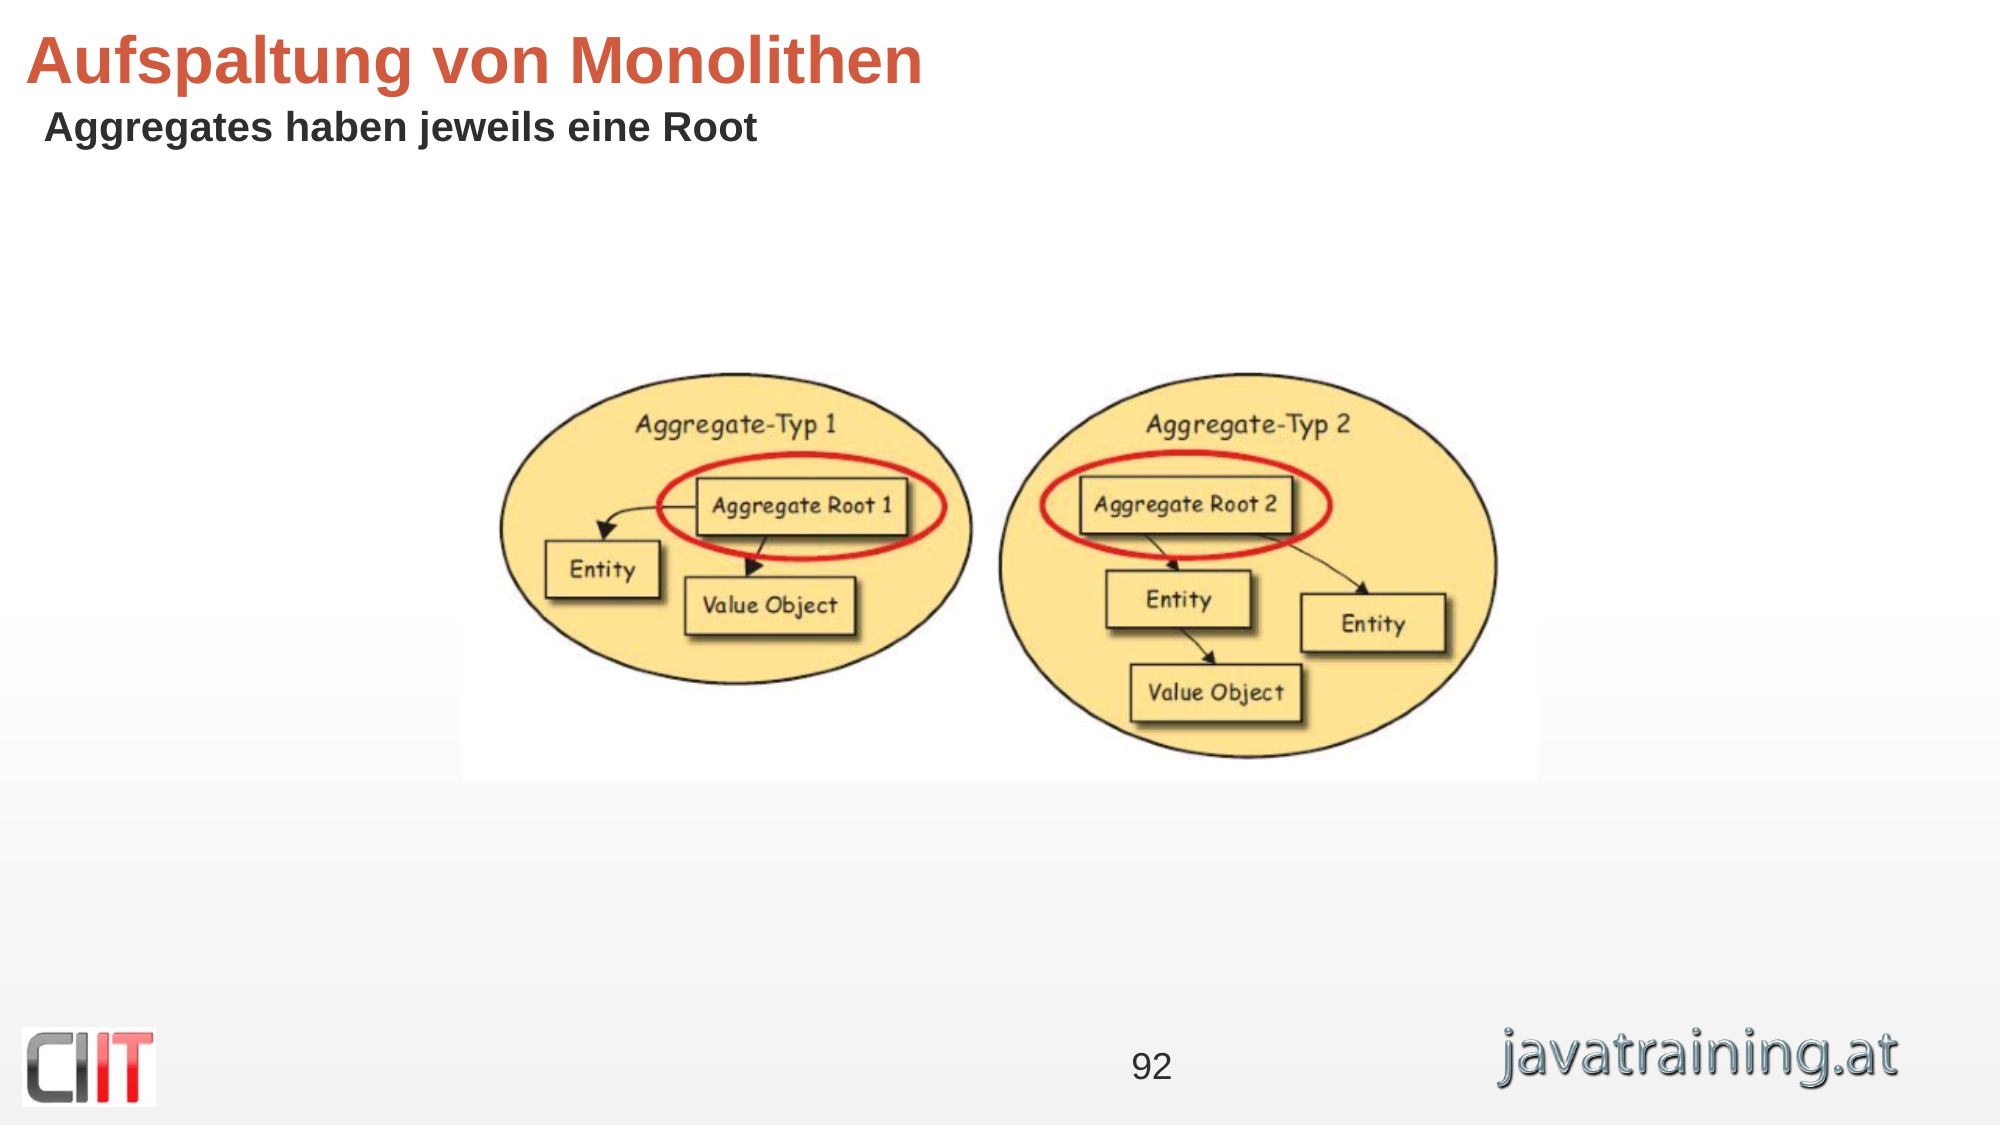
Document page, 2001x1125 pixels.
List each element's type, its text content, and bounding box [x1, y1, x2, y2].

list Aggregates haben jeweils eine Root [28, 97, 1697, 1011]
picture [1493, 1025, 1900, 1092]
picture [22, 1027, 156, 1107]
title Aufspaltung von Monolithen [10, 7, 1586, 106]
slide_number 92 [1116, 1034, 1268, 1071]
picture [461, 345, 1539, 780]
